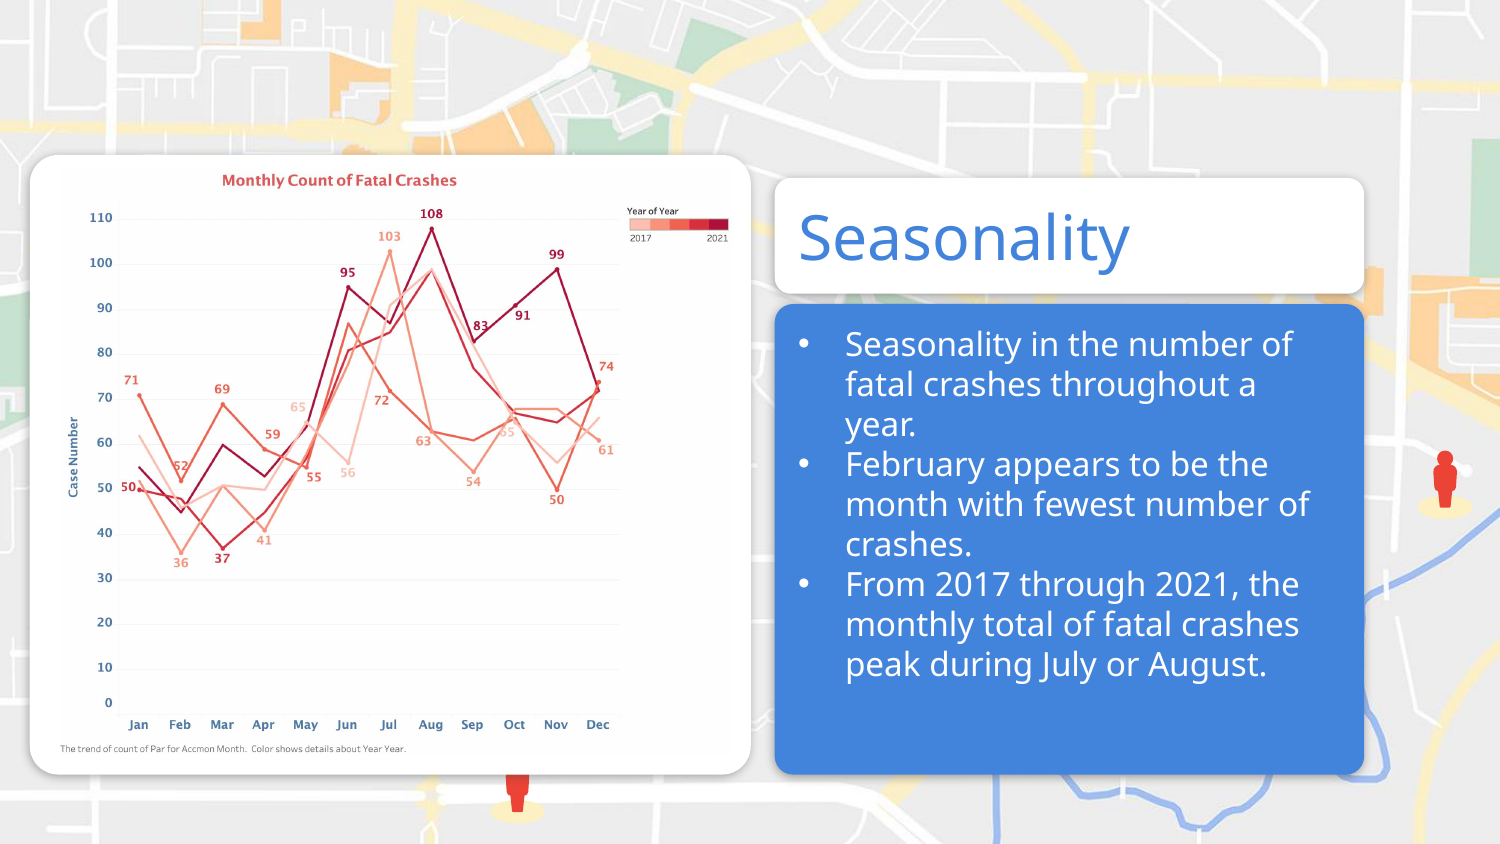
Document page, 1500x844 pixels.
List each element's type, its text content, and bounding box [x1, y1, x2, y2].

picture [0, 0, 1500, 844]
text_box [774, 177, 1365, 294]
subtitle Seasonality in the number of fatal crashes throughout a year. February appears to be the month with fewest number of crashes. From 2017 through 2021, the monthly total of fatal crashes peak during July or August. [798, 323, 1333, 641]
text_box [774, 303, 1365, 775]
text_box [29, 154, 751, 775]
title Seasonality [798, 199, 1283, 273]
